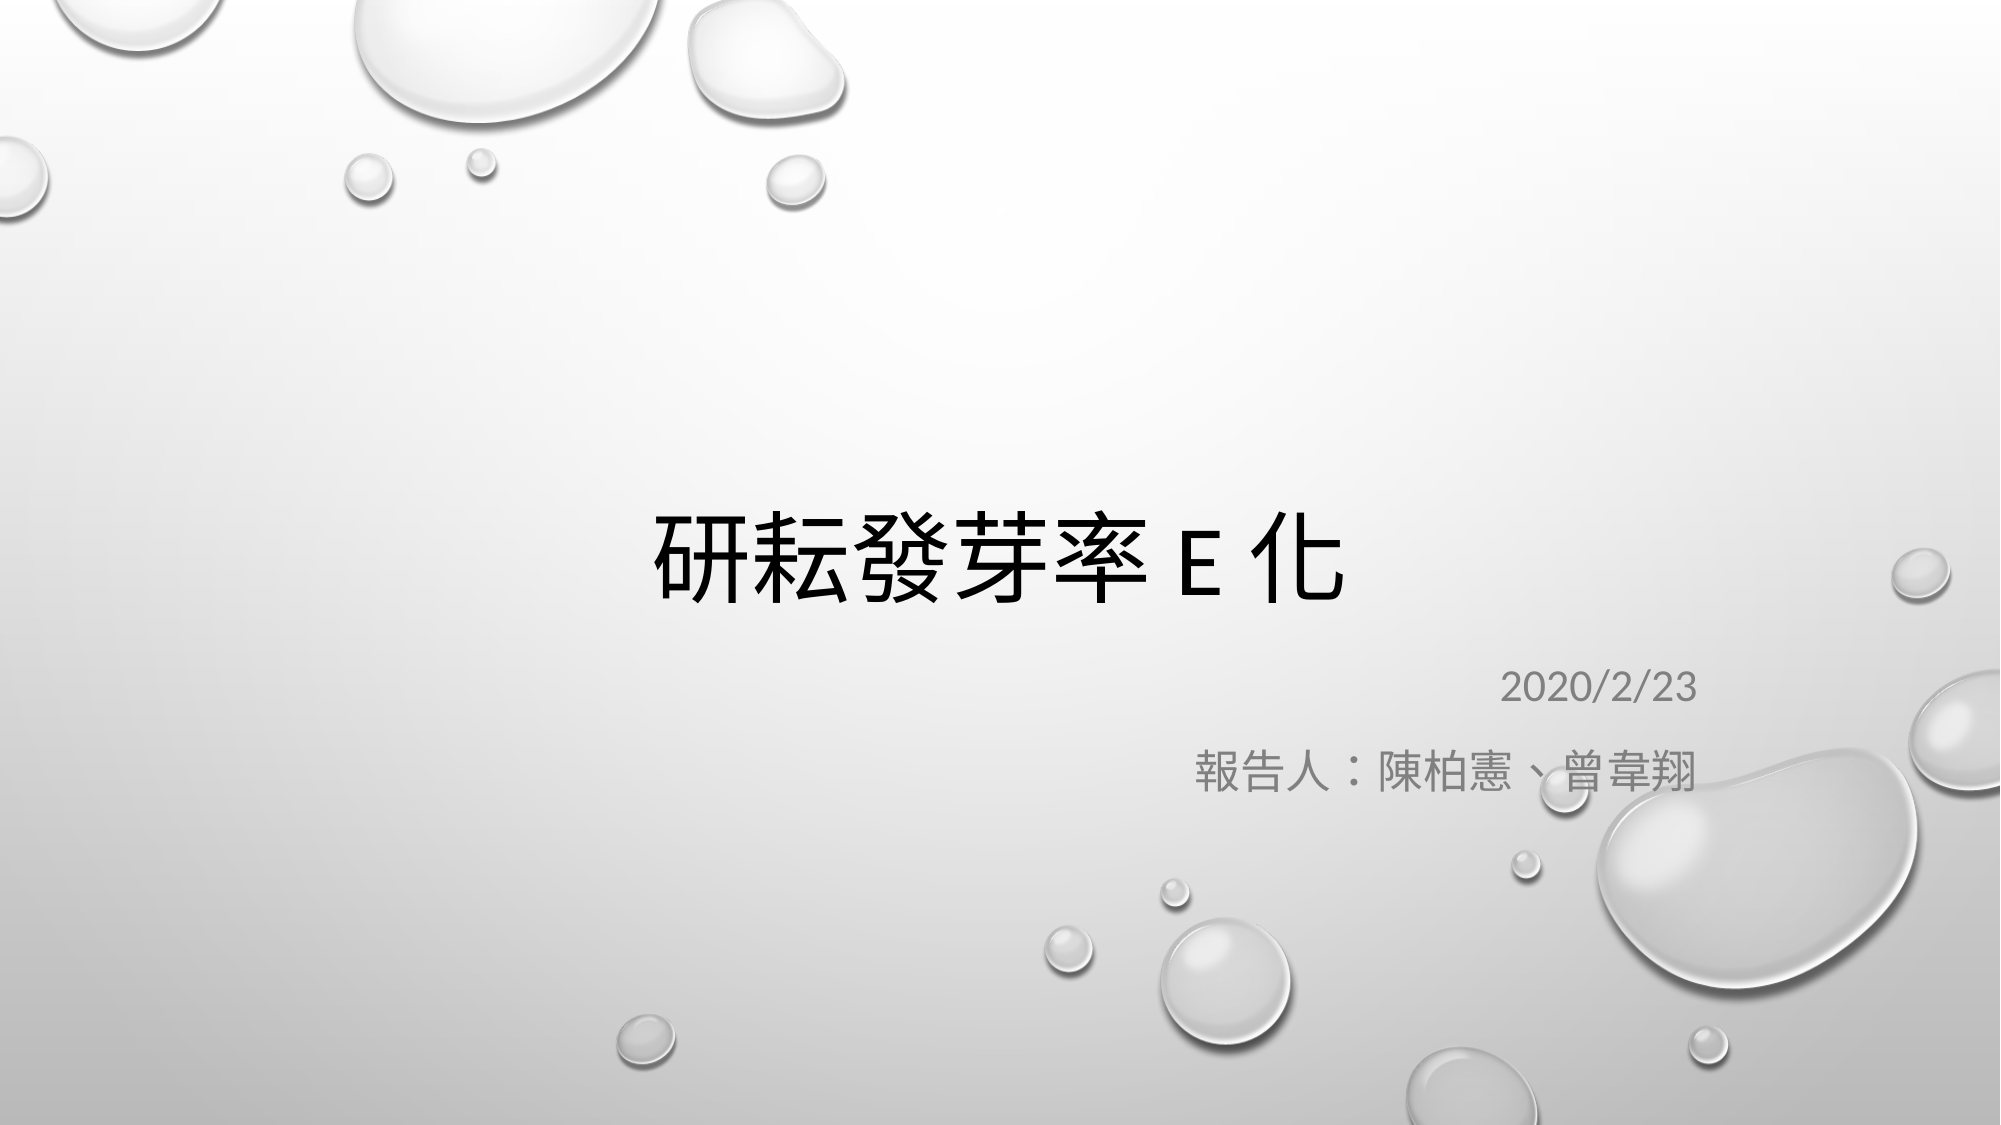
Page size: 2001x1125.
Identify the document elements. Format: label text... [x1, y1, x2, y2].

title 研耘發芽率E化 [287, 213, 1713, 625]
subtitle 2020/2/23 報告人：陳柏憲、曾韋翔 [287, 637, 1713, 863]
picture [0, 0, 2000, 1125]
